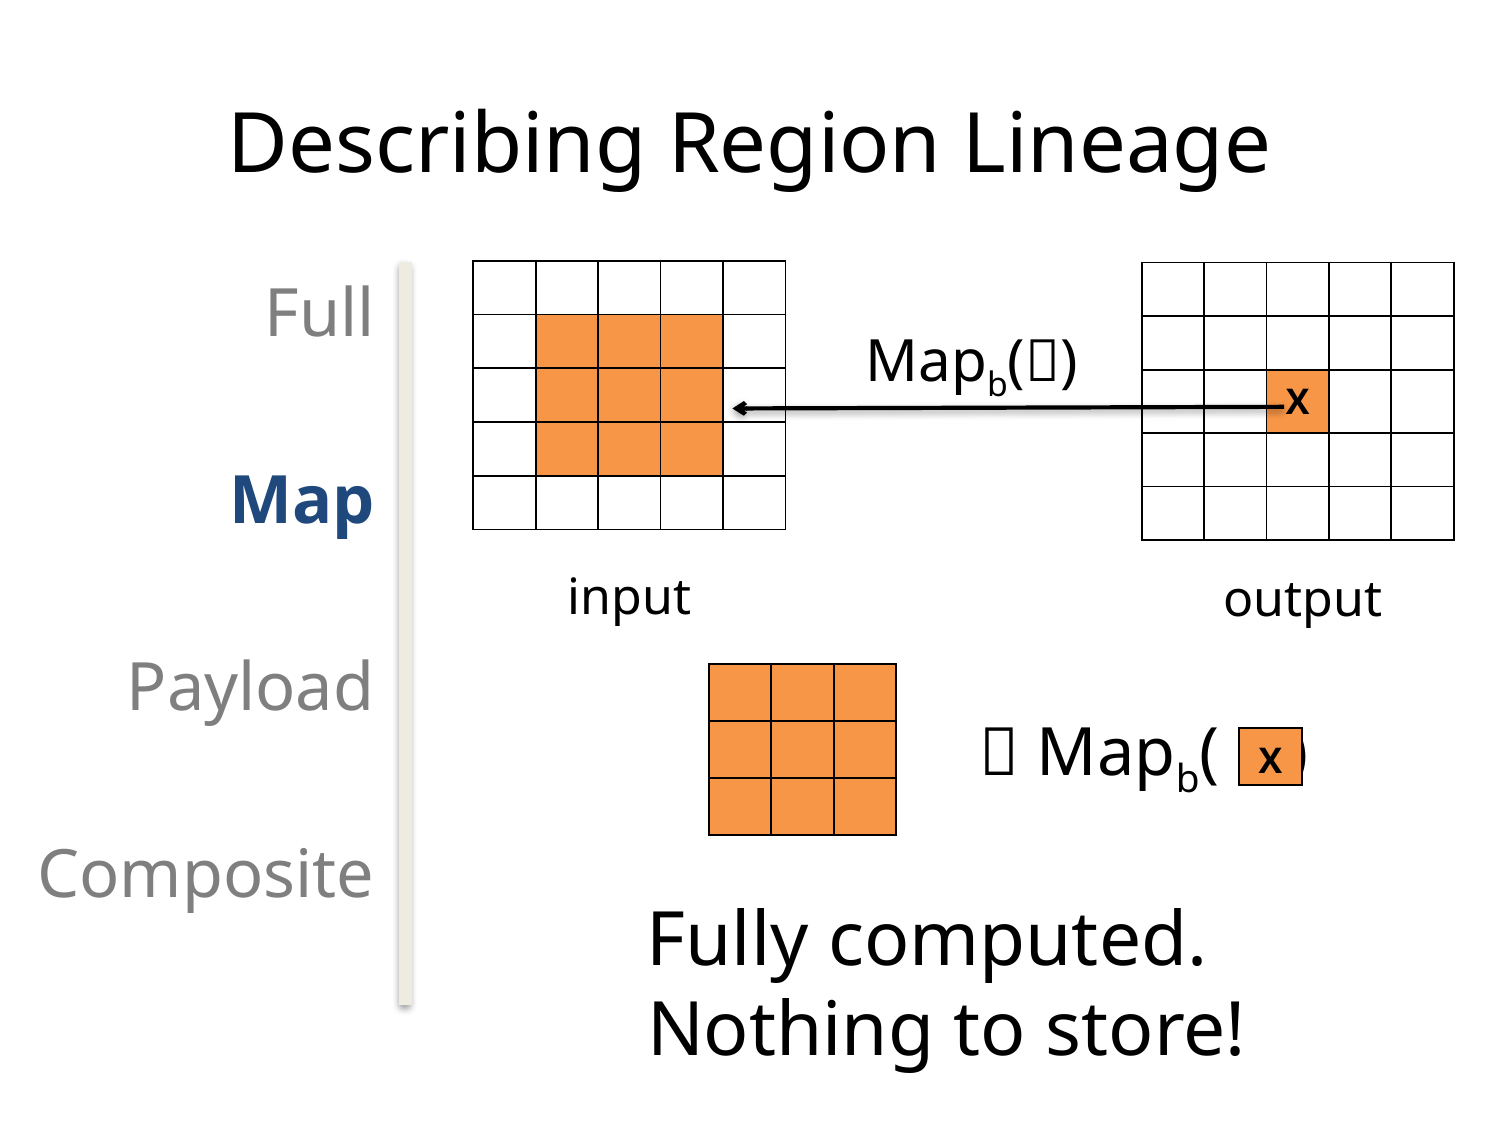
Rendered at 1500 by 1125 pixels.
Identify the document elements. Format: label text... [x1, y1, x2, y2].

text_box input [552, 557, 706, 632]
table_cell [537, 423, 597, 475]
table_cell [1330, 371, 1390, 432]
table_cell [1392, 371, 1453, 432]
table_cell [1330, 487, 1390, 539]
table_cell [474, 369, 535, 421]
table_cell [1392, 487, 1453, 539]
table_cell [1143, 434, 1203, 486]
table_header [1143, 263, 1203, 315]
table_cell [772, 779, 833, 834]
table_header [1330, 263, 1390, 315]
table_cell [1267, 487, 1328, 539]
table_header [1205, 263, 1266, 315]
table_cell [772, 722, 833, 777]
table_cell [710, 722, 770, 777]
table_header [1267, 263, 1328, 315]
table_cell [1143, 371, 1203, 403]
table_cell [835, 722, 895, 777]
table_cell [1330, 434, 1390, 486]
table_cell [724, 477, 785, 529]
table_cell [599, 315, 660, 367]
table_cell [661, 315, 722, 367]
table_header [1392, 263, 1453, 315]
text_box Mapb() [850, 315, 1093, 405]
table_cell [1267, 434, 1328, 486]
table_cell [1143, 419, 1203, 432]
table_cell [724, 369, 785, 421]
table_cell [1205, 419, 1266, 432]
table_header [474, 262, 535, 314]
table_cell [1143, 487, 1203, 539]
table_cell [1392, 317, 1453, 369]
table_header [537, 262, 597, 314]
table_header X [1240, 729, 1301, 784]
table_header [599, 262, 660, 314]
table_cell [537, 477, 597, 529]
table_cell [1392, 434, 1453, 486]
text_box output [1208, 559, 1398, 634]
table_cell [1267, 317, 1328, 369]
table_header [835, 665, 895, 720]
table_cell [835, 779, 895, 834]
table_header [661, 262, 722, 314]
table_header [772, 665, 833, 720]
text_box  Mapb( ) [964, 701, 1324, 807]
table_cell [537, 315, 597, 367]
table_cell X [1267, 371, 1328, 432]
table_cell [1205, 371, 1266, 403]
table_cell [661, 369, 722, 421]
table_cell [1205, 317, 1266, 369]
table_cell [1143, 317, 1203, 369]
table_cell [661, 423, 722, 475]
table_cell [599, 369, 660, 421]
text_box Fully computed. Nothing to store! [631, 882, 1262, 1078]
title Describing Region Lineage [75, 45, 1425, 233]
table_cell [724, 423, 785, 475]
table_cell [710, 779, 770, 834]
table_cell [537, 369, 597, 421]
table_cell [599, 423, 660, 475]
table_header [724, 262, 785, 314]
table_cell [474, 315, 535, 367]
table_cell [1330, 317, 1390, 369]
table_cell [474, 423, 535, 475]
table_cell [1205, 487, 1266, 539]
text_box Full Map Payload Composite [0, 262, 390, 1005]
table_cell [661, 477, 722, 529]
table_cell [1205, 434, 1266, 486]
table_cell [474, 477, 535, 529]
table_header [710, 665, 770, 720]
table_cell [599, 477, 660, 529]
table_cell [724, 315, 785, 367]
